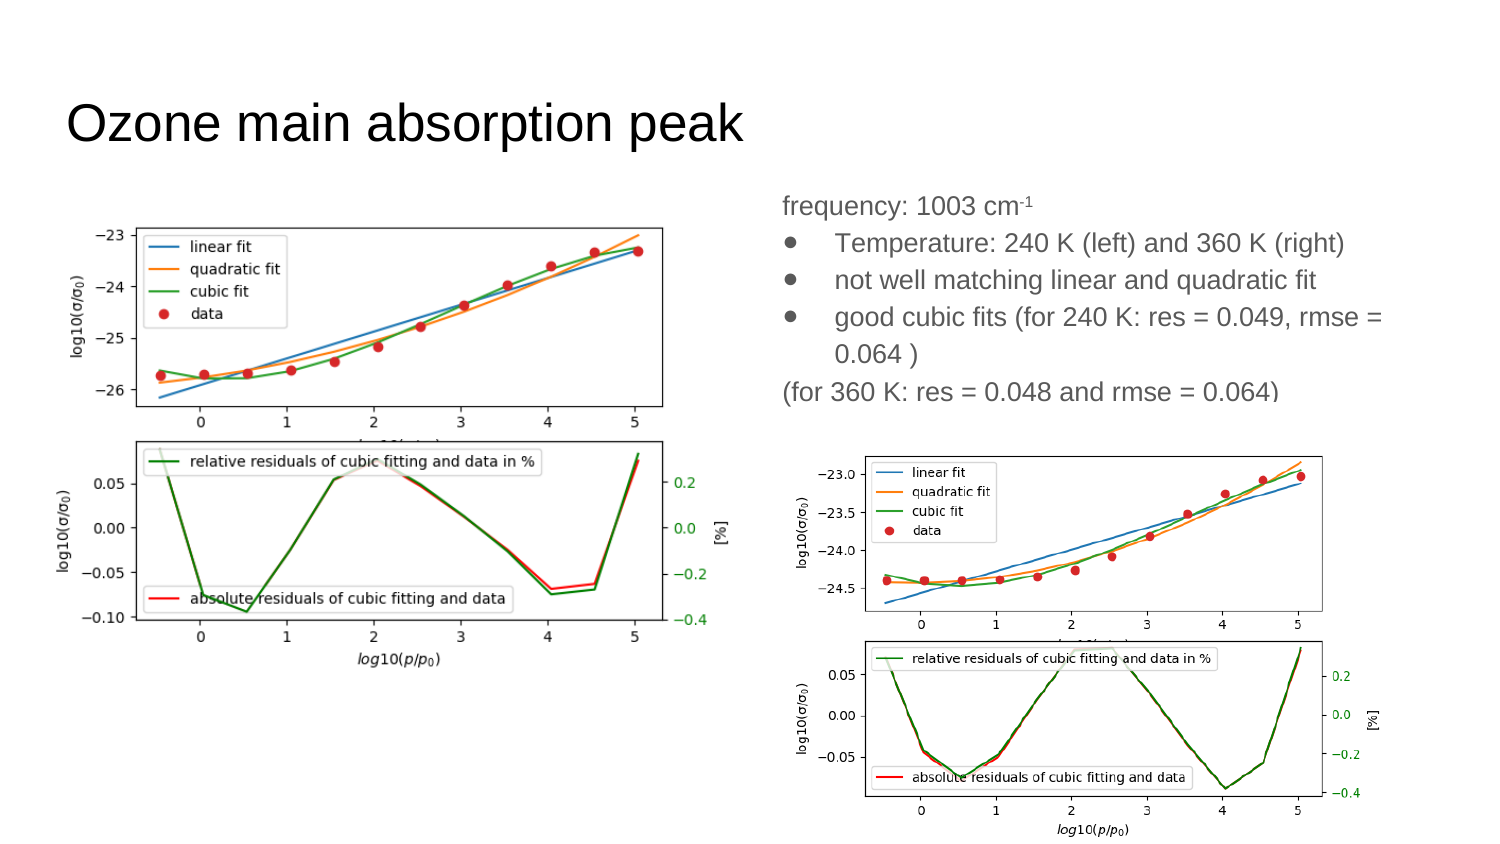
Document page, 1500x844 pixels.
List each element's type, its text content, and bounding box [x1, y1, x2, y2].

picture [791, 402, 1380, 844]
picture [50, 166, 730, 676]
list frequency: 1003 cm-1 Temperature: 240 K (left) and 360 K (right) not well matching linear and quadratic fit good cubic fits (for 240 K: res = 0.049, rmse = 0.064 ) (for 360 K: res = 0.048 and rmse = 0.064) [750, 168, 1487, 422]
title Ozone main absorption peak [51, 72, 1449, 167]
